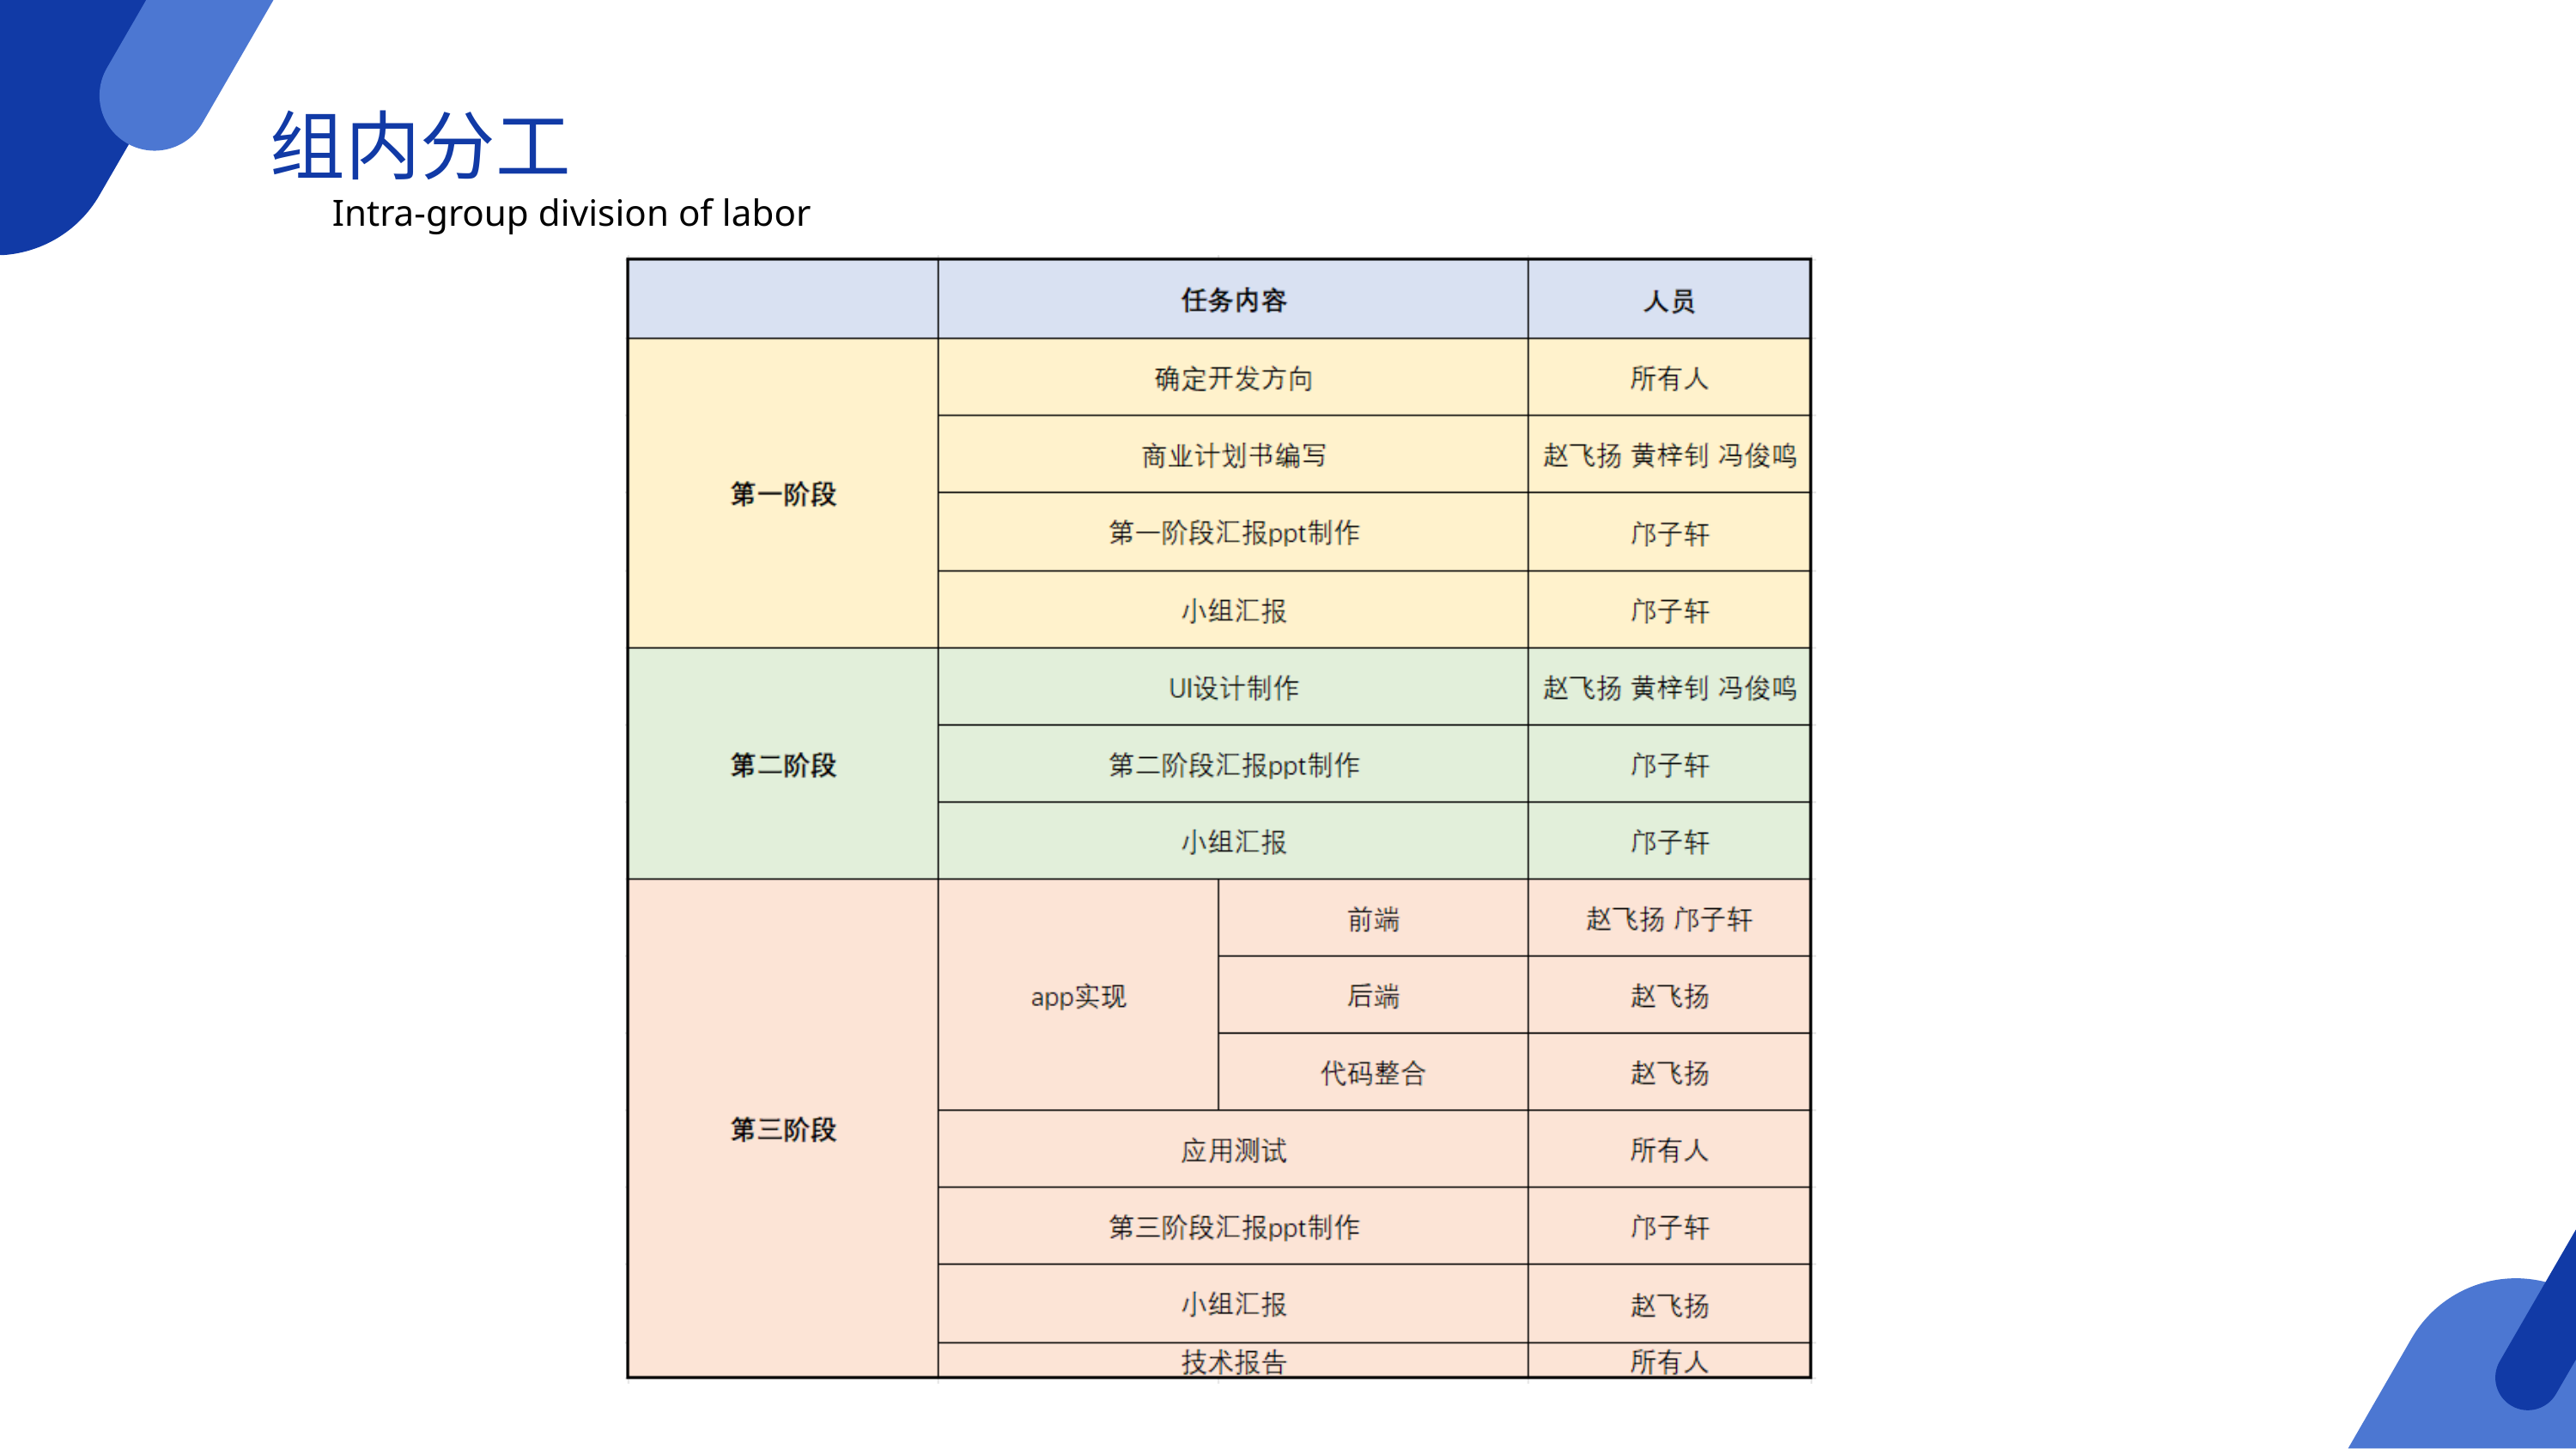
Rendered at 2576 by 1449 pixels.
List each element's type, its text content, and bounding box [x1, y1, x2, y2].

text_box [2494, 1228, 2576, 1411]
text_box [99, 0, 274, 151]
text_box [0, 0, 213, 256]
text_box [625, 255, 1817, 1384]
text_box 组内分工 [238, 98, 604, 189]
text_box Intra-group division of labor [306, 190, 838, 233]
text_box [2348, 1277, 2576, 1449]
